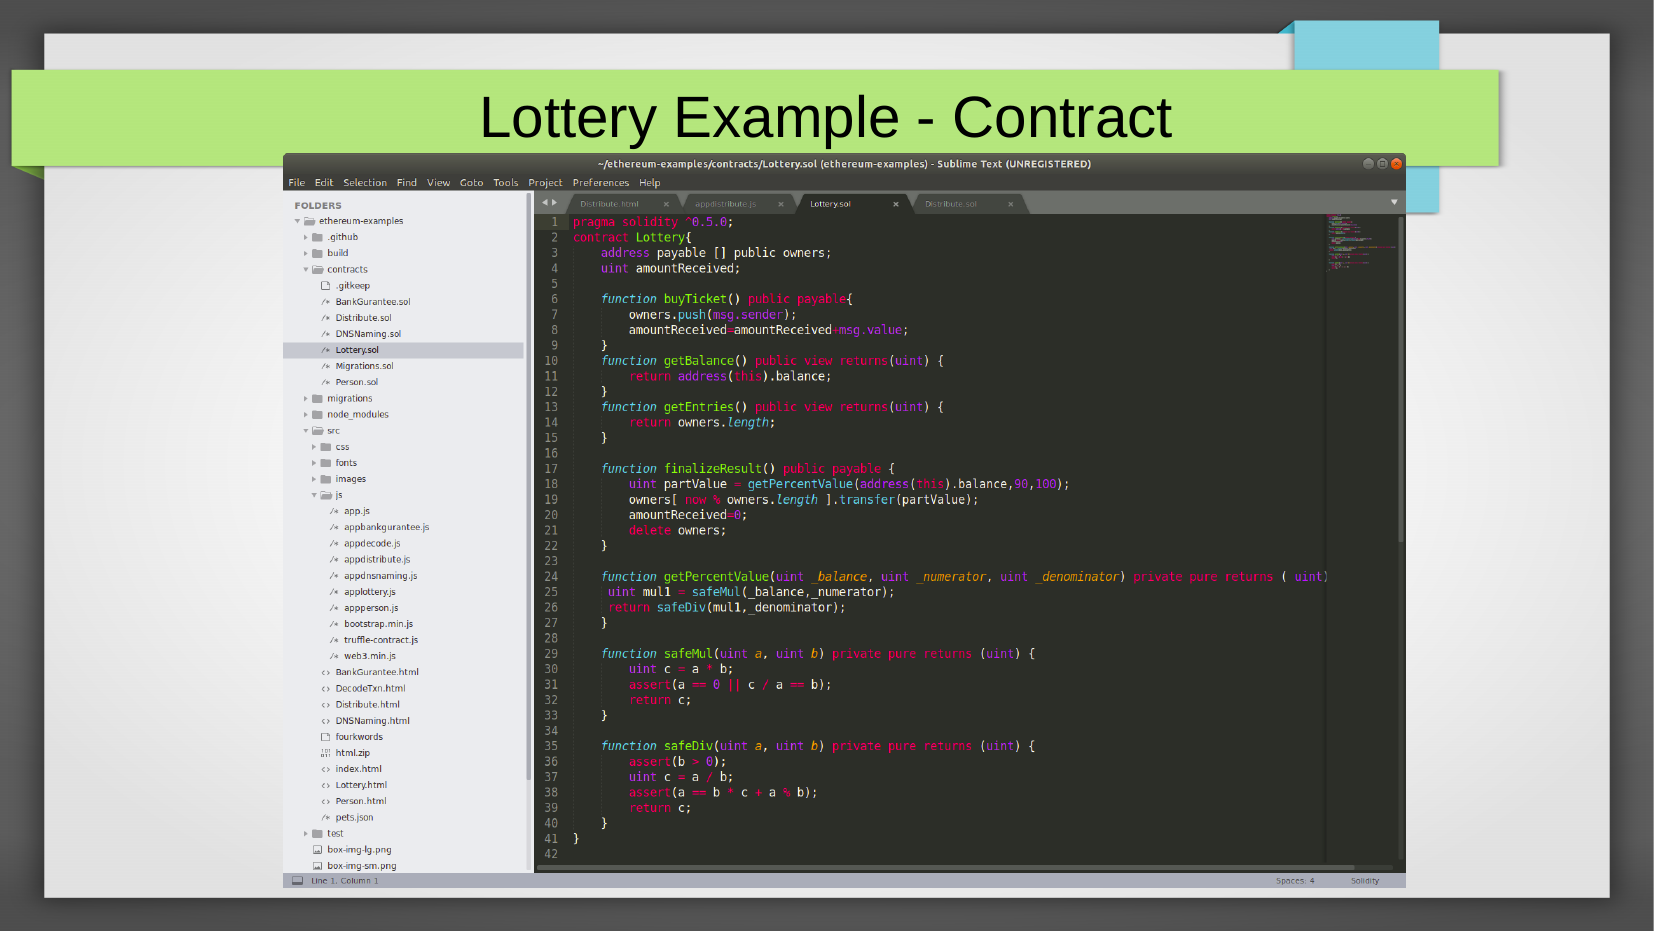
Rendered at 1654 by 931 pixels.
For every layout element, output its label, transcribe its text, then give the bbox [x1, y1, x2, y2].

picture [0, 0, 1654, 931]
text_box Lottery Example - Contract [82, 37, 1571, 192]
